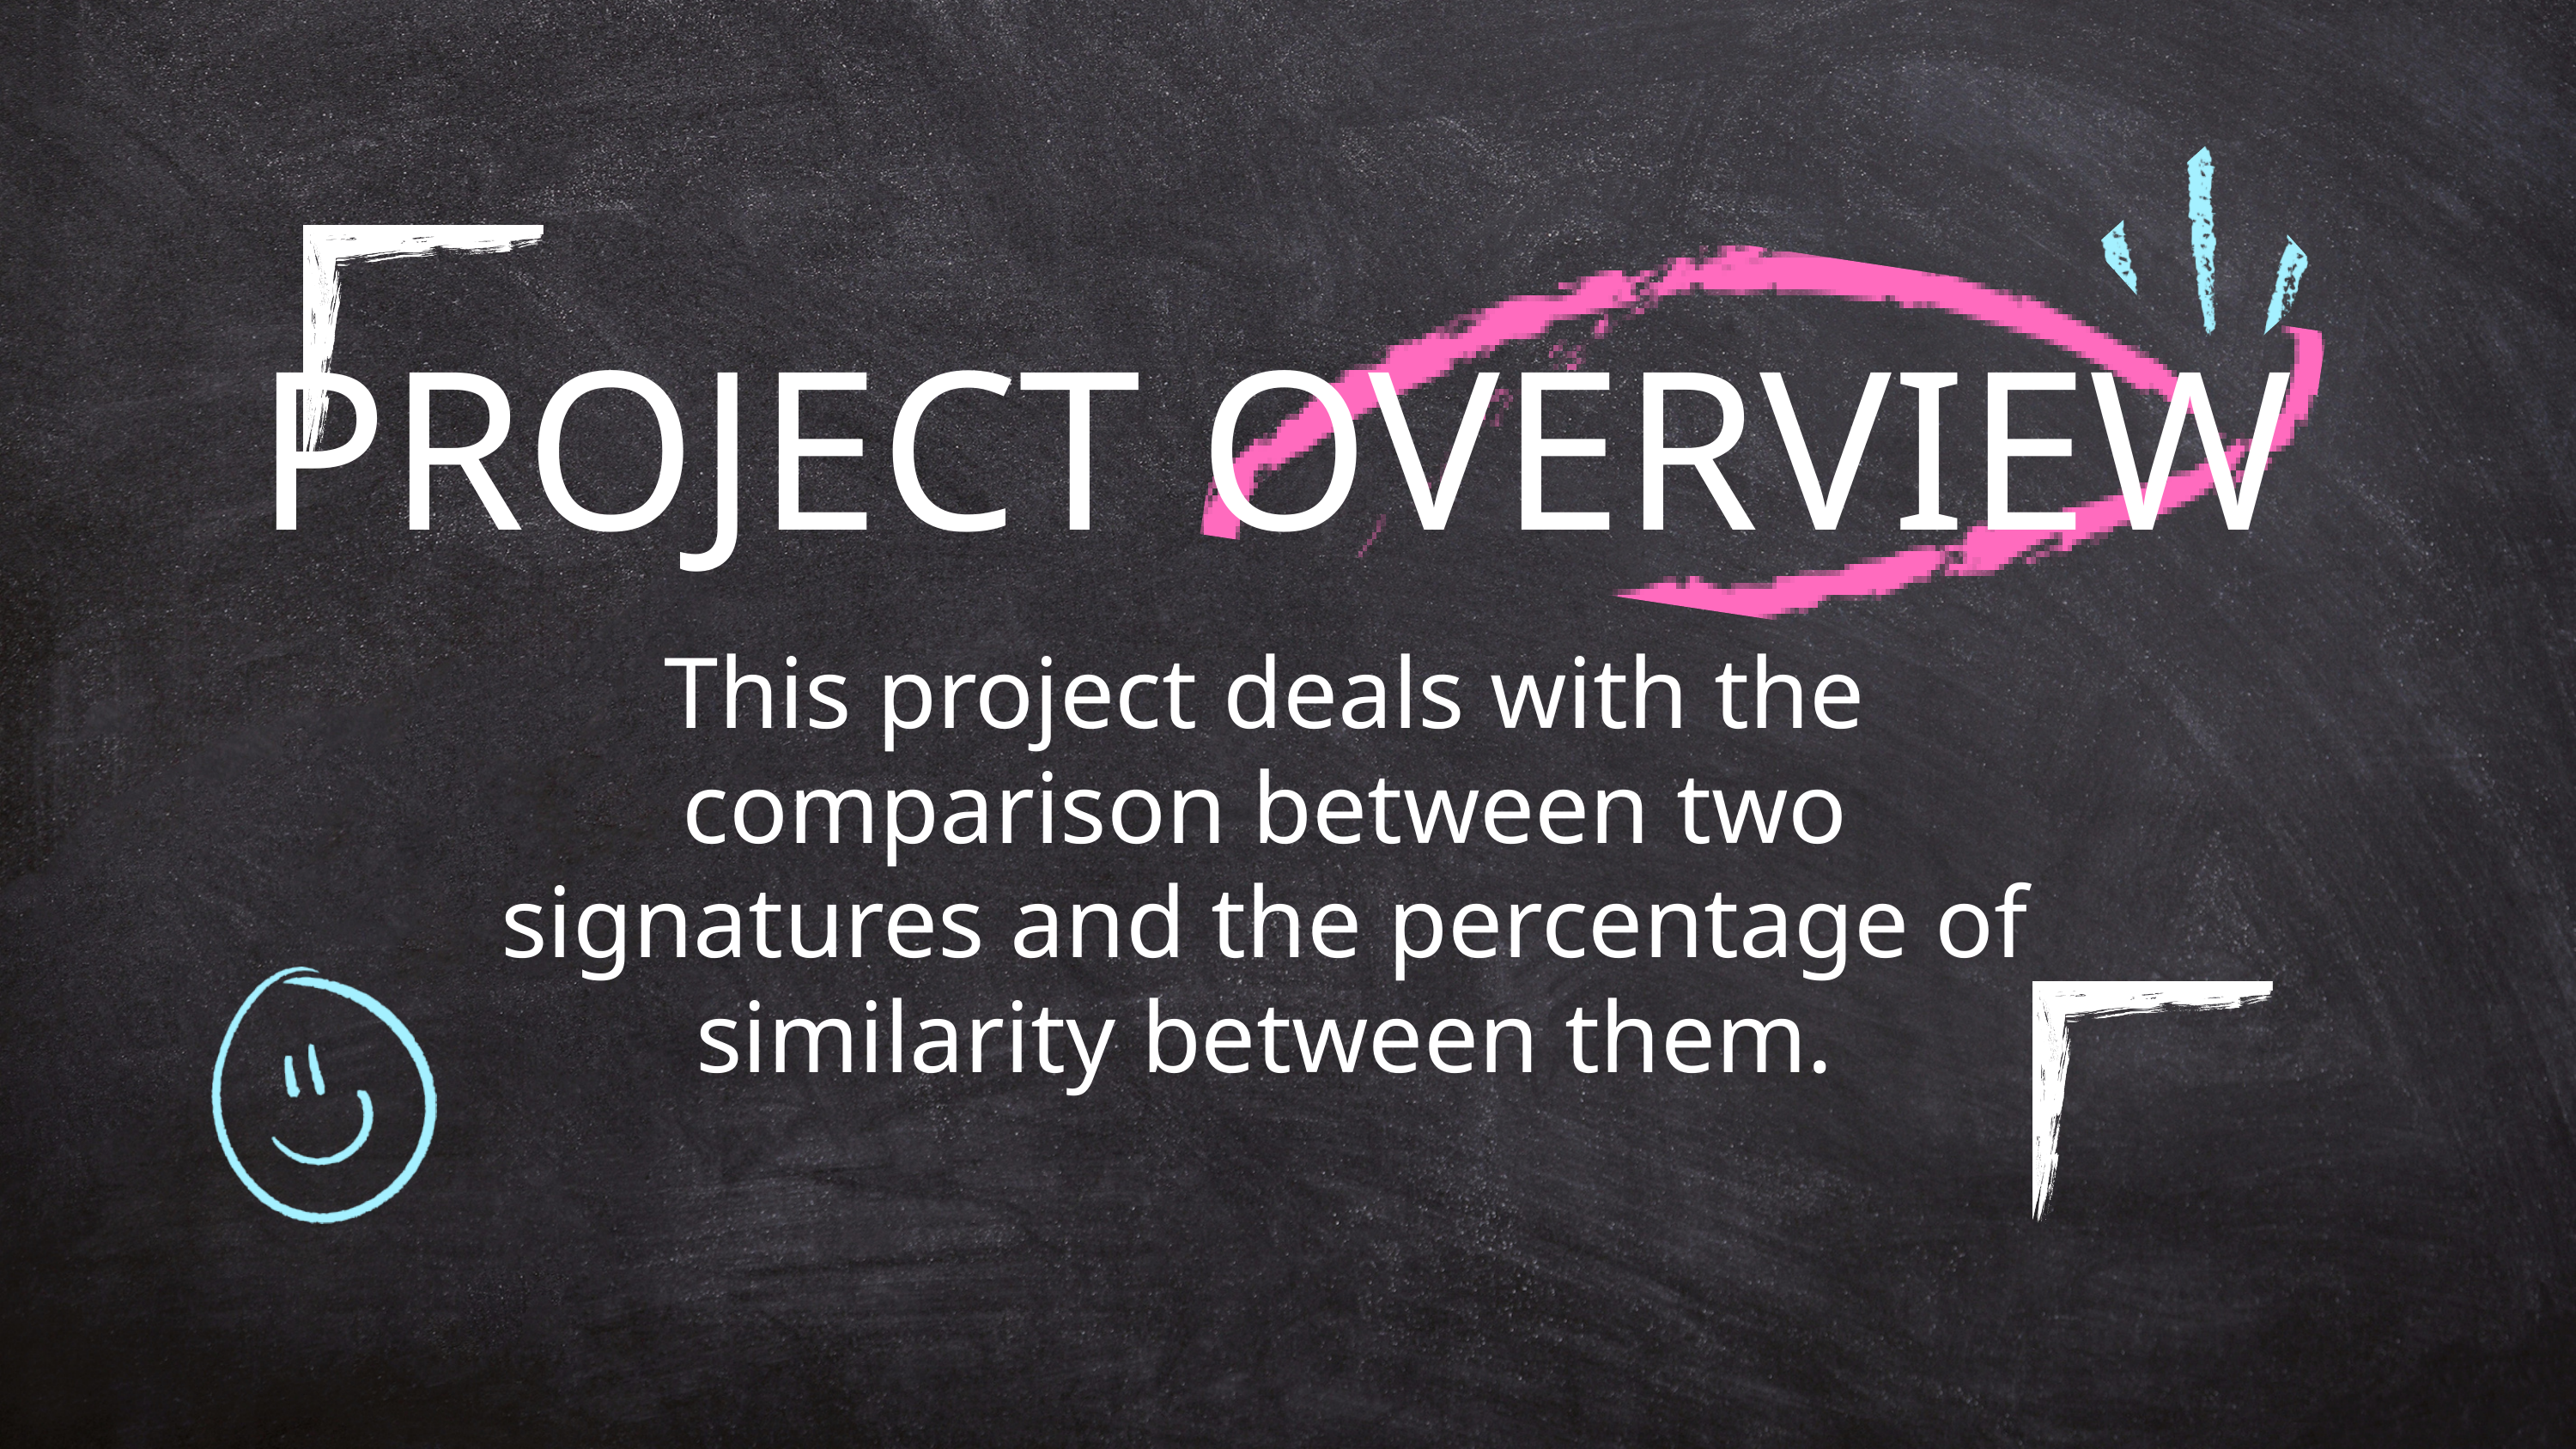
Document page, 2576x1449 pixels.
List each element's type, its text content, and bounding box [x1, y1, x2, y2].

text_box [303, 225, 544, 266]
text_box [1240, 171, 1886, 266]
text_box [2093, 144, 2327, 380]
text_box [2032, 981, 2273, 1224]
text_box PROJECT OVERVIEW [144, 266, 2404, 574]
text_box [0, 0, 2576, 1449]
text_box [1468, 574, 2291, 695]
text_box [211, 967, 437, 1224]
text_box This project deals with the comparison between two signatures and the percentage of similarity between them. [436, 634, 2093, 1093]
